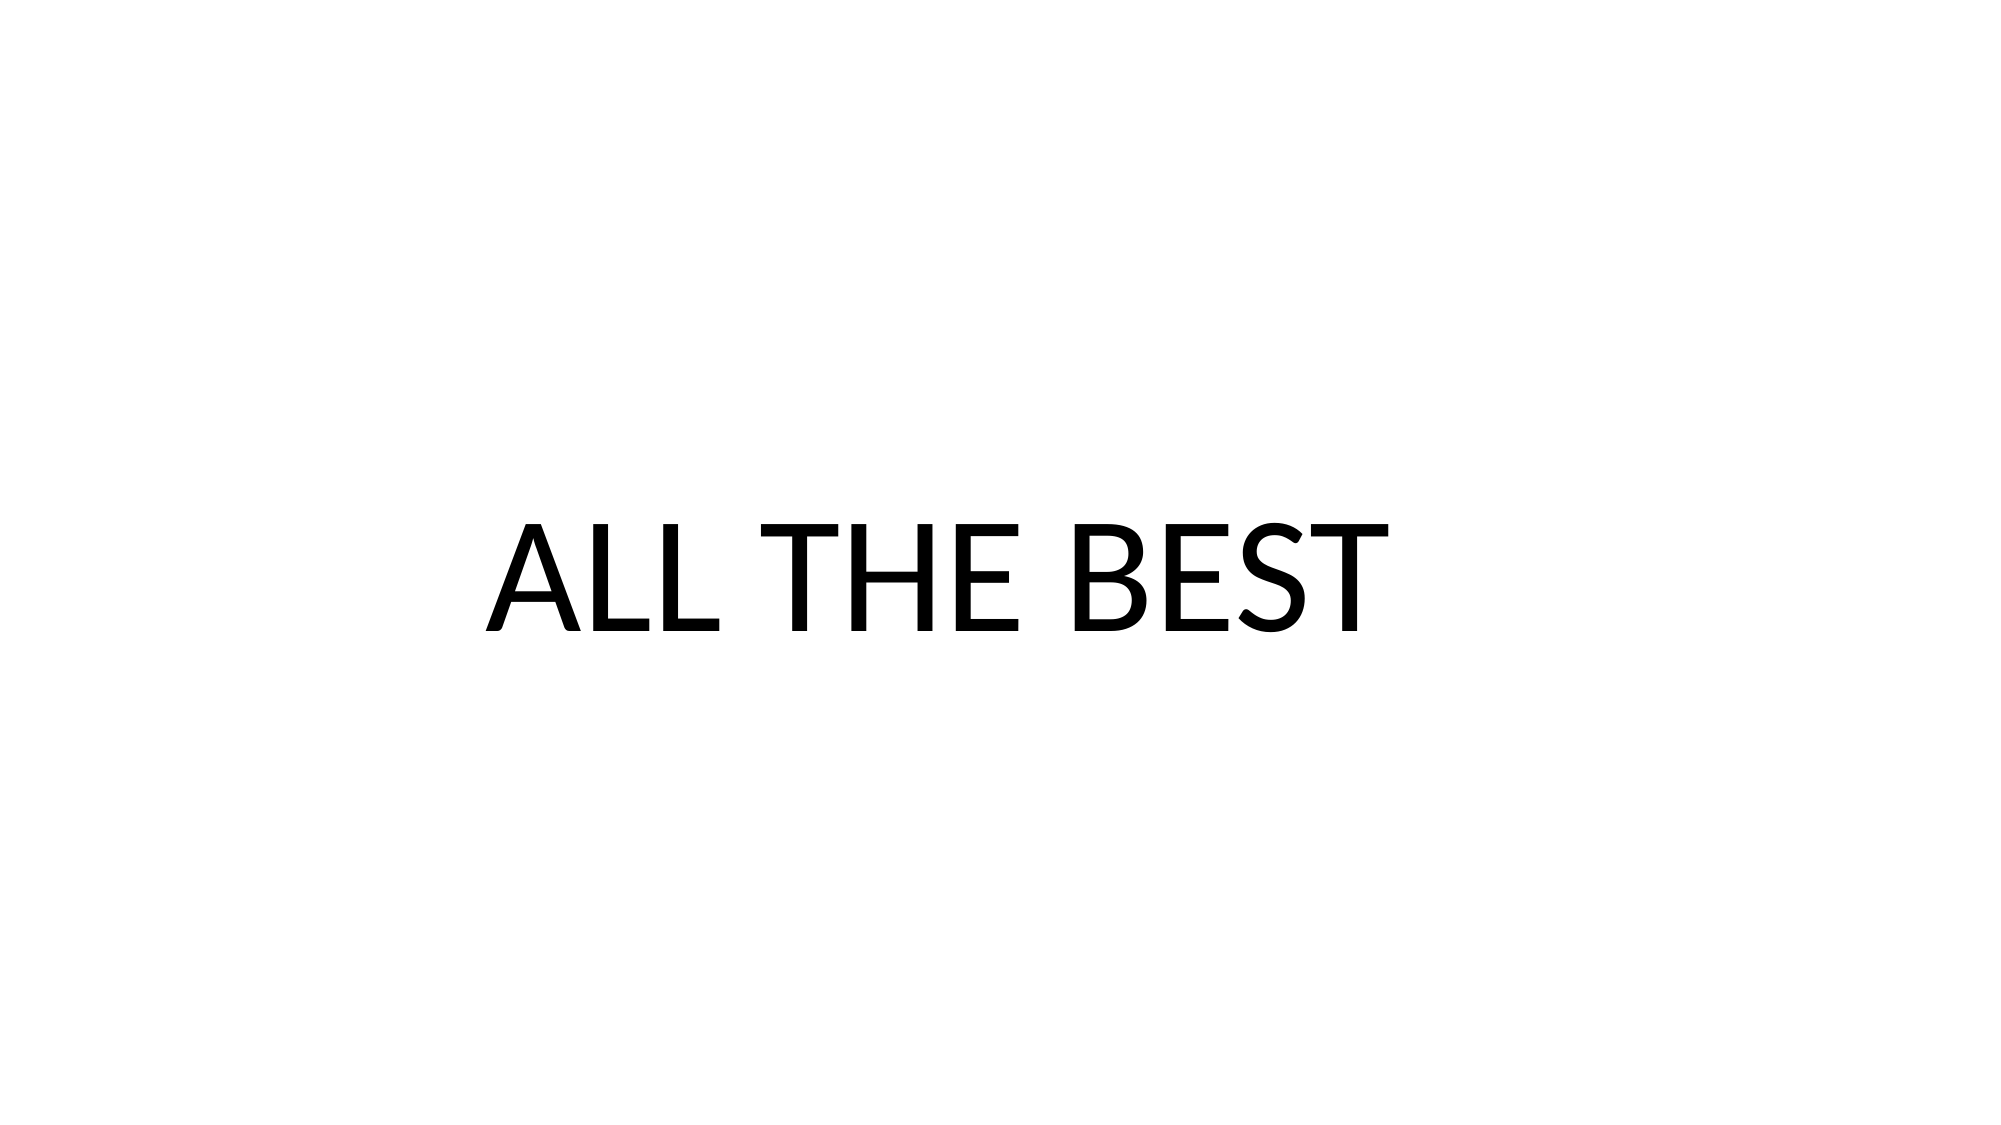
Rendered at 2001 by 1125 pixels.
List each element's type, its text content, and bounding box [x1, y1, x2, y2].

list ALL THE BEST [470, 479, 2000, 1125]
